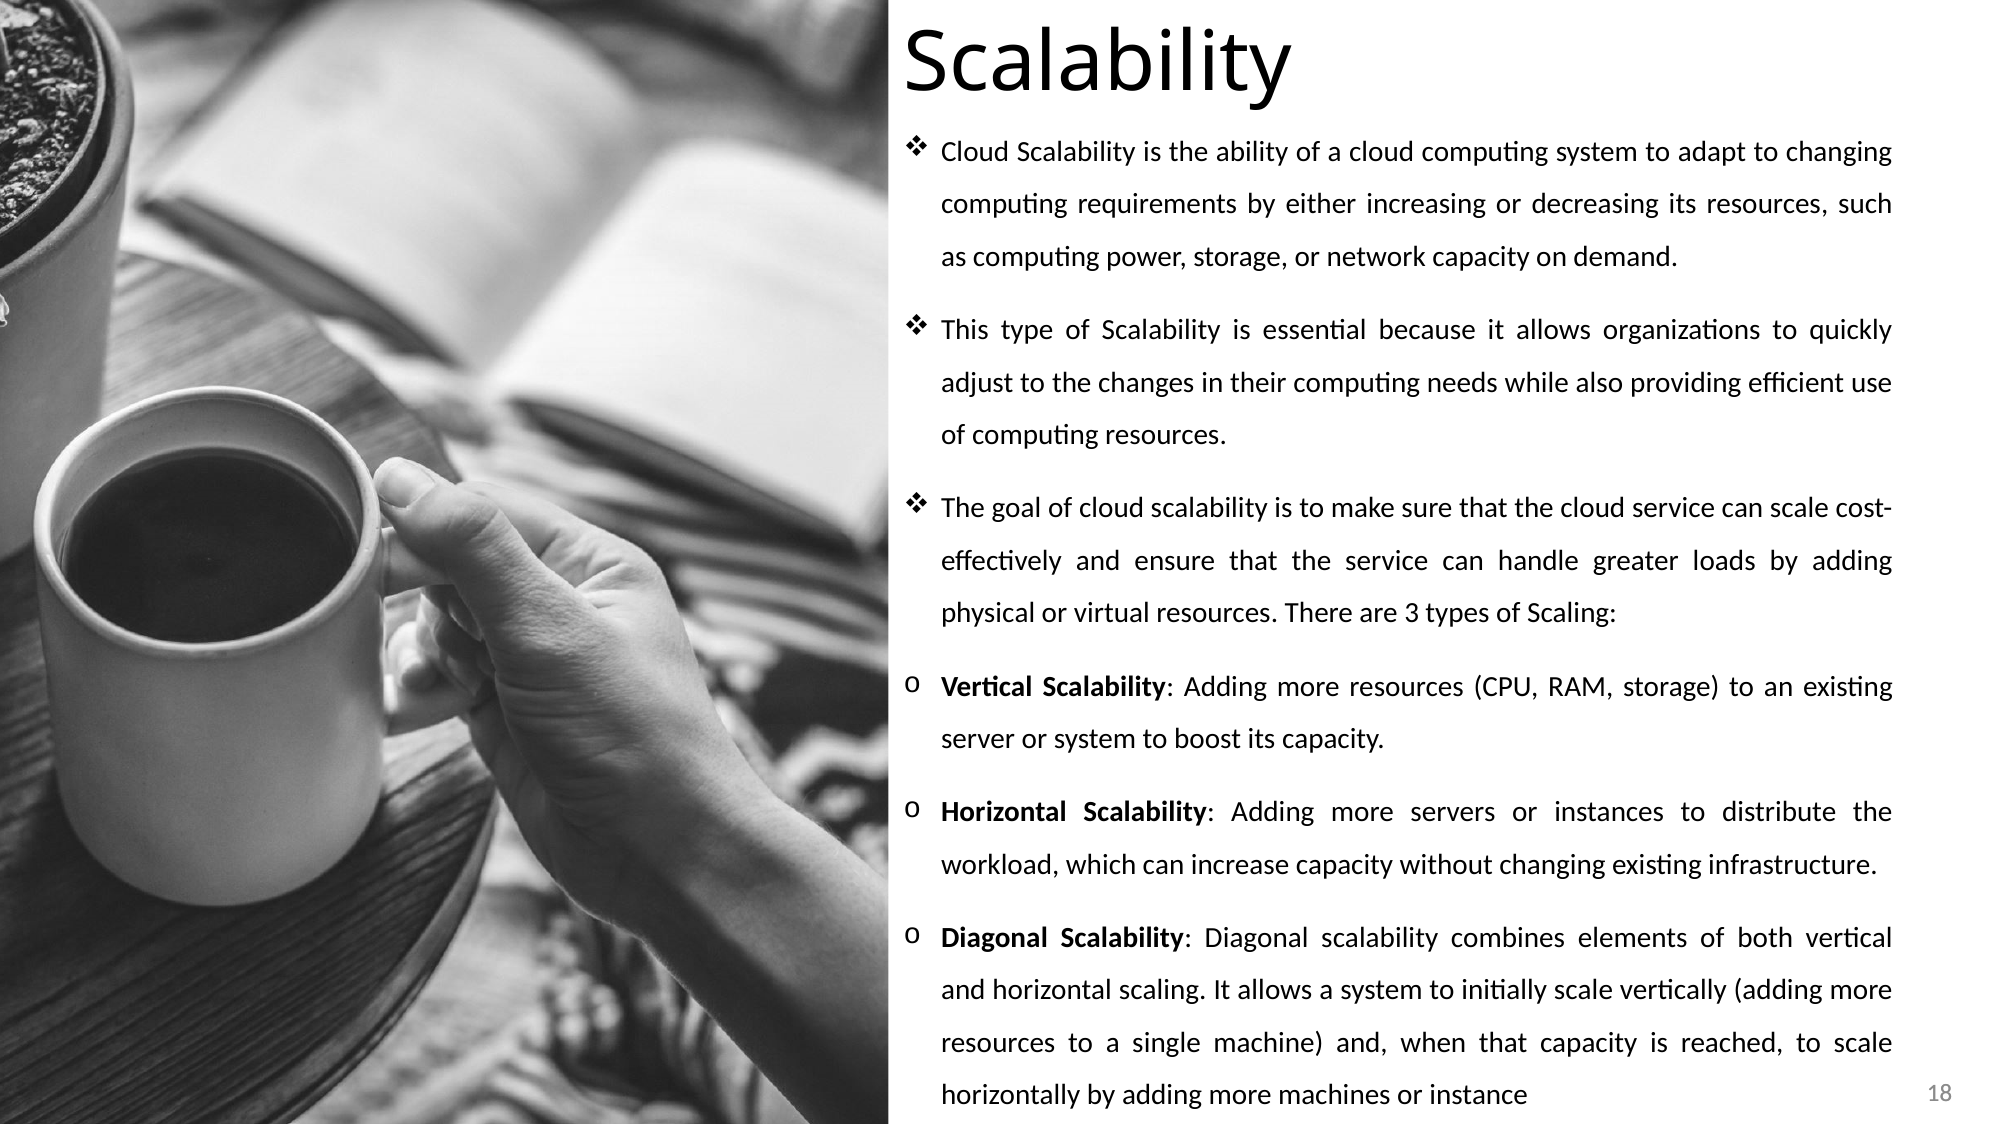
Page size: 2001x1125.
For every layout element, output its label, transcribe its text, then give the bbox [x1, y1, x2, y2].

picture [0, 0, 889, 1124]
title Scalability [889, 0, 1959, 117]
slide_number 18 [1894, 1061, 1968, 1121]
list Cloud Scalability is the ability of a cloud computing system to adapt to changing computing requirements by either increasing or decreasing its resources, such as computing power, storage, or network capacity on demand. This type of Scalability is essential because it allows organizations to quickly adjust to the changes in their computing needs while also providing efficient use of computing resources. The goal of cloud scalability is to make sure that the cloud service can scale cost-effectively and ensure that the service can handle greater loads by adding physical or virtual resources. There are 3 types of Scaling: Vertical Scalability: Adding more resources (CPU, RAM, storage) to an existing server or system to boost its capacity. Horizontal Scalability: Adding more servers or instances to distribute the workload, which can increase capacity without changing existing infrastructure. Diagonal Scalability: Diagonal scalability combines elements of both vertical and horizontal scaling. It allows a system to initially scale vertically (adding more resources to a single machine) and, when that capacity is reached, to scale horizontally by adding more machines or instance [889, 117, 1909, 1100]
